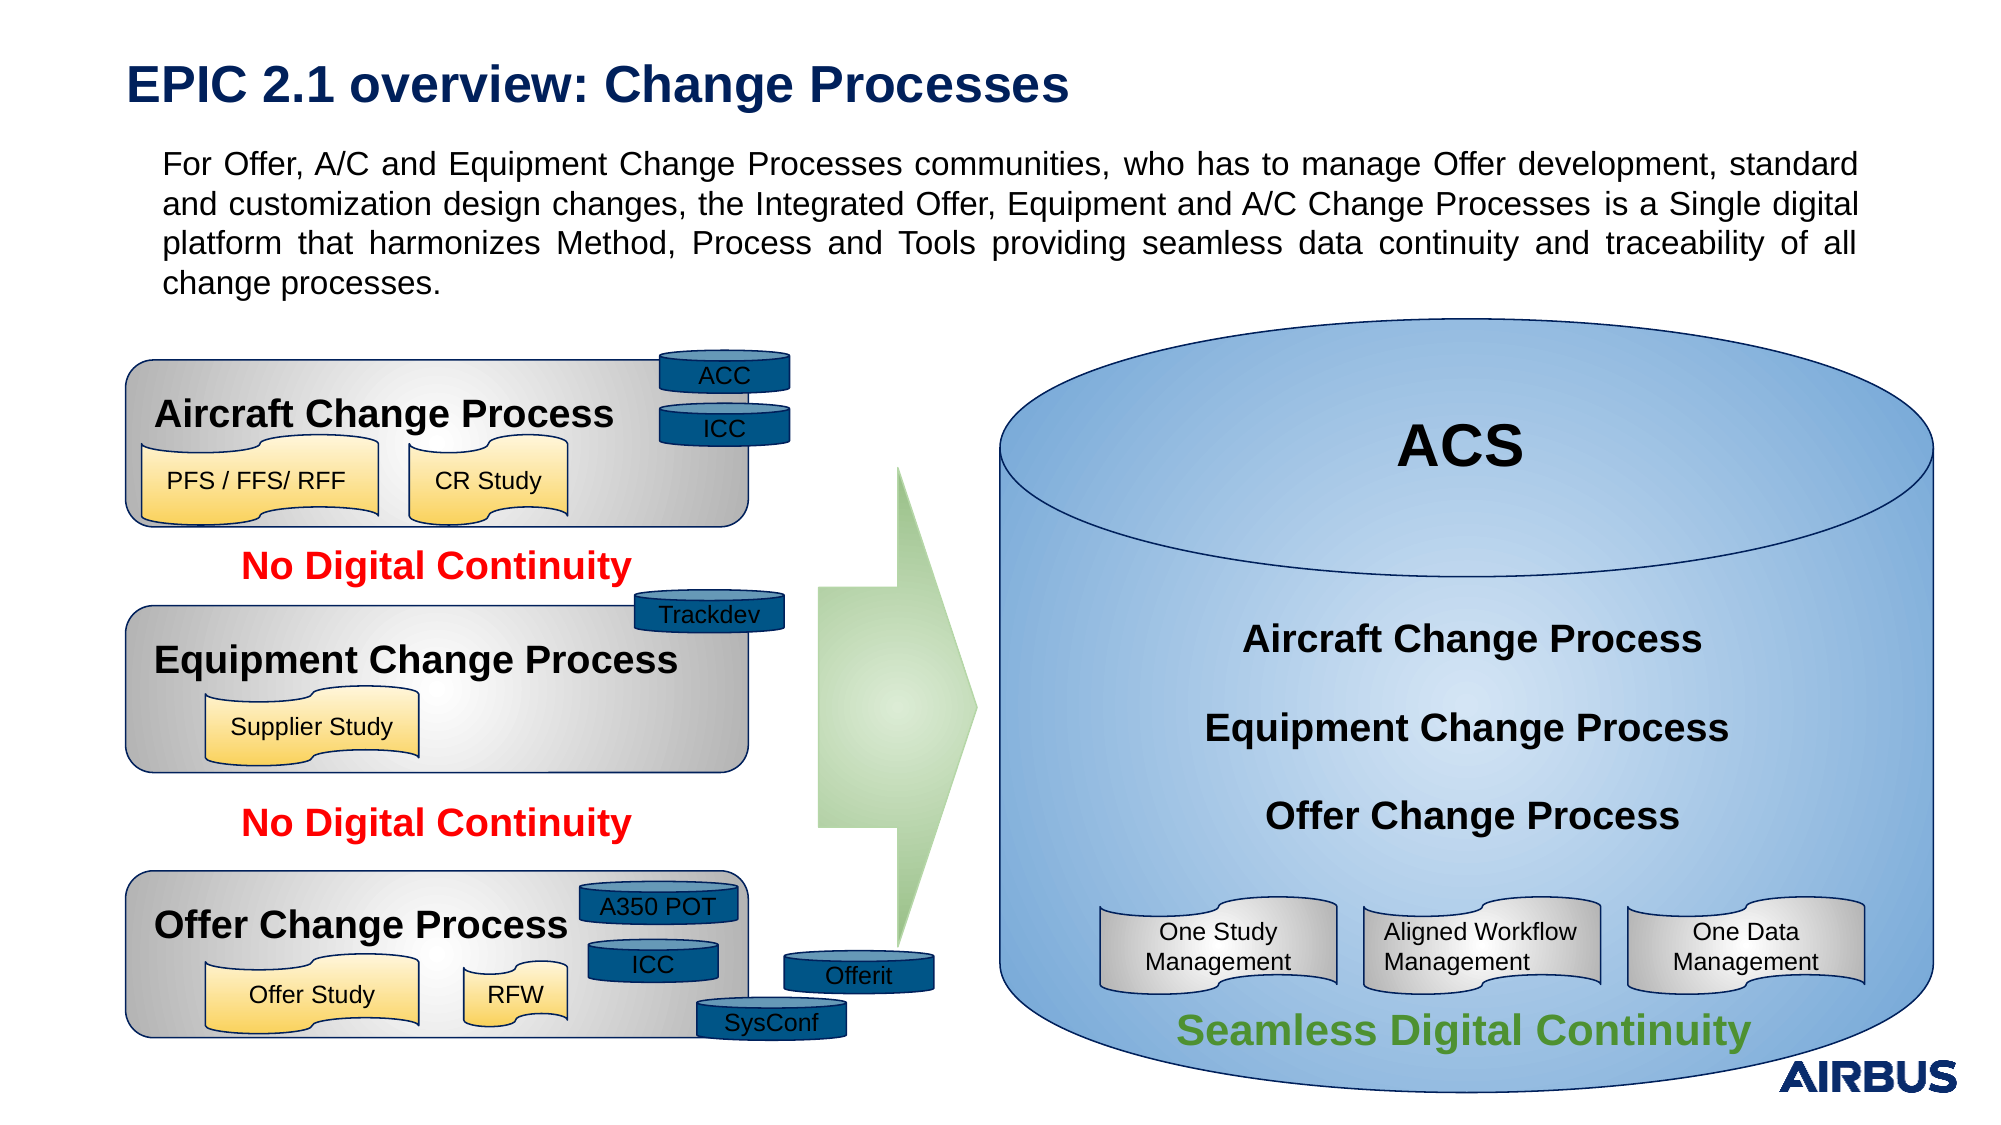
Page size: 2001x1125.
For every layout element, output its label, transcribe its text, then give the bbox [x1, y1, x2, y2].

text_box [785, 950, 933, 961]
text_box MVP [698, 997, 845, 1008]
text_box [589, 939, 718, 950]
text_box One Data Management [1627, 896, 1865, 985]
text_box No Digital Continuity [196, 776, 336, 867]
text_box ACC [659, 350, 790, 394]
text_box No Digital Continuity [196, 520, 678, 611]
text_box Offer Change Process [1646, 769, 1801, 861]
text_box Aircraft Change Process [125, 359, 749, 527]
text_box EPIC 2.1 overview: Change Processes [106, 30, 1619, 111]
text_box Offerit [784, 950, 934, 994]
text_box Seamless Digital Continuity [1121, 981, 1807, 1103]
text_box SysConf [696, 997, 847, 1041]
text_box [897, 874, 922, 947]
text_box [580, 881, 738, 892]
text_box PFS / FFS/ RFF [141, 434, 379, 525]
text_box For Offer, A/C and Equipment Change Processes communities, who has to manage Offer development, standard and customization design changes, the Integrated Offer, Equipment and A/C Change Processes is a Single digital platform that harmonizes Method, Process and Tools providing seamless data continuity and traceability of all change processes. [142, 121, 1880, 330]
text_box RFW [463, 961, 568, 1027]
text_box Aligned Workflow Management [1363, 896, 1601, 981]
text_box CR Study [409, 434, 568, 520]
text_box Offer Study [205, 953, 419, 1034]
text_box A350 POT [579, 881, 738, 925]
text_box ACS [1132, 403, 1789, 481]
text_box Trackdev [634, 589, 785, 633]
picture [1807, 1057, 1959, 1095]
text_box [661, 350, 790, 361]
text_box Aircraft Change Process [1144, 592, 1801, 681]
text_box Automatically push Develop Offer decisions status in Offer Referential [636, 589, 783, 600]
text_box ICC [659, 403, 790, 447]
text_box One Study Management [1100, 896, 1337, 992]
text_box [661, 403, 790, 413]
text_box Equipment Change Process [125, 605, 749, 773]
text_box [818, 467, 978, 720]
text_box Offer Change Process [125, 870, 749, 1038]
text_box [336, 720, 1646, 874]
text_box [999, 318, 1934, 1052]
text_box ICC [588, 939, 719, 983]
text_box Equipment Change Process [1144, 681, 1801, 769]
text_box Supplier Study [205, 685, 419, 766]
